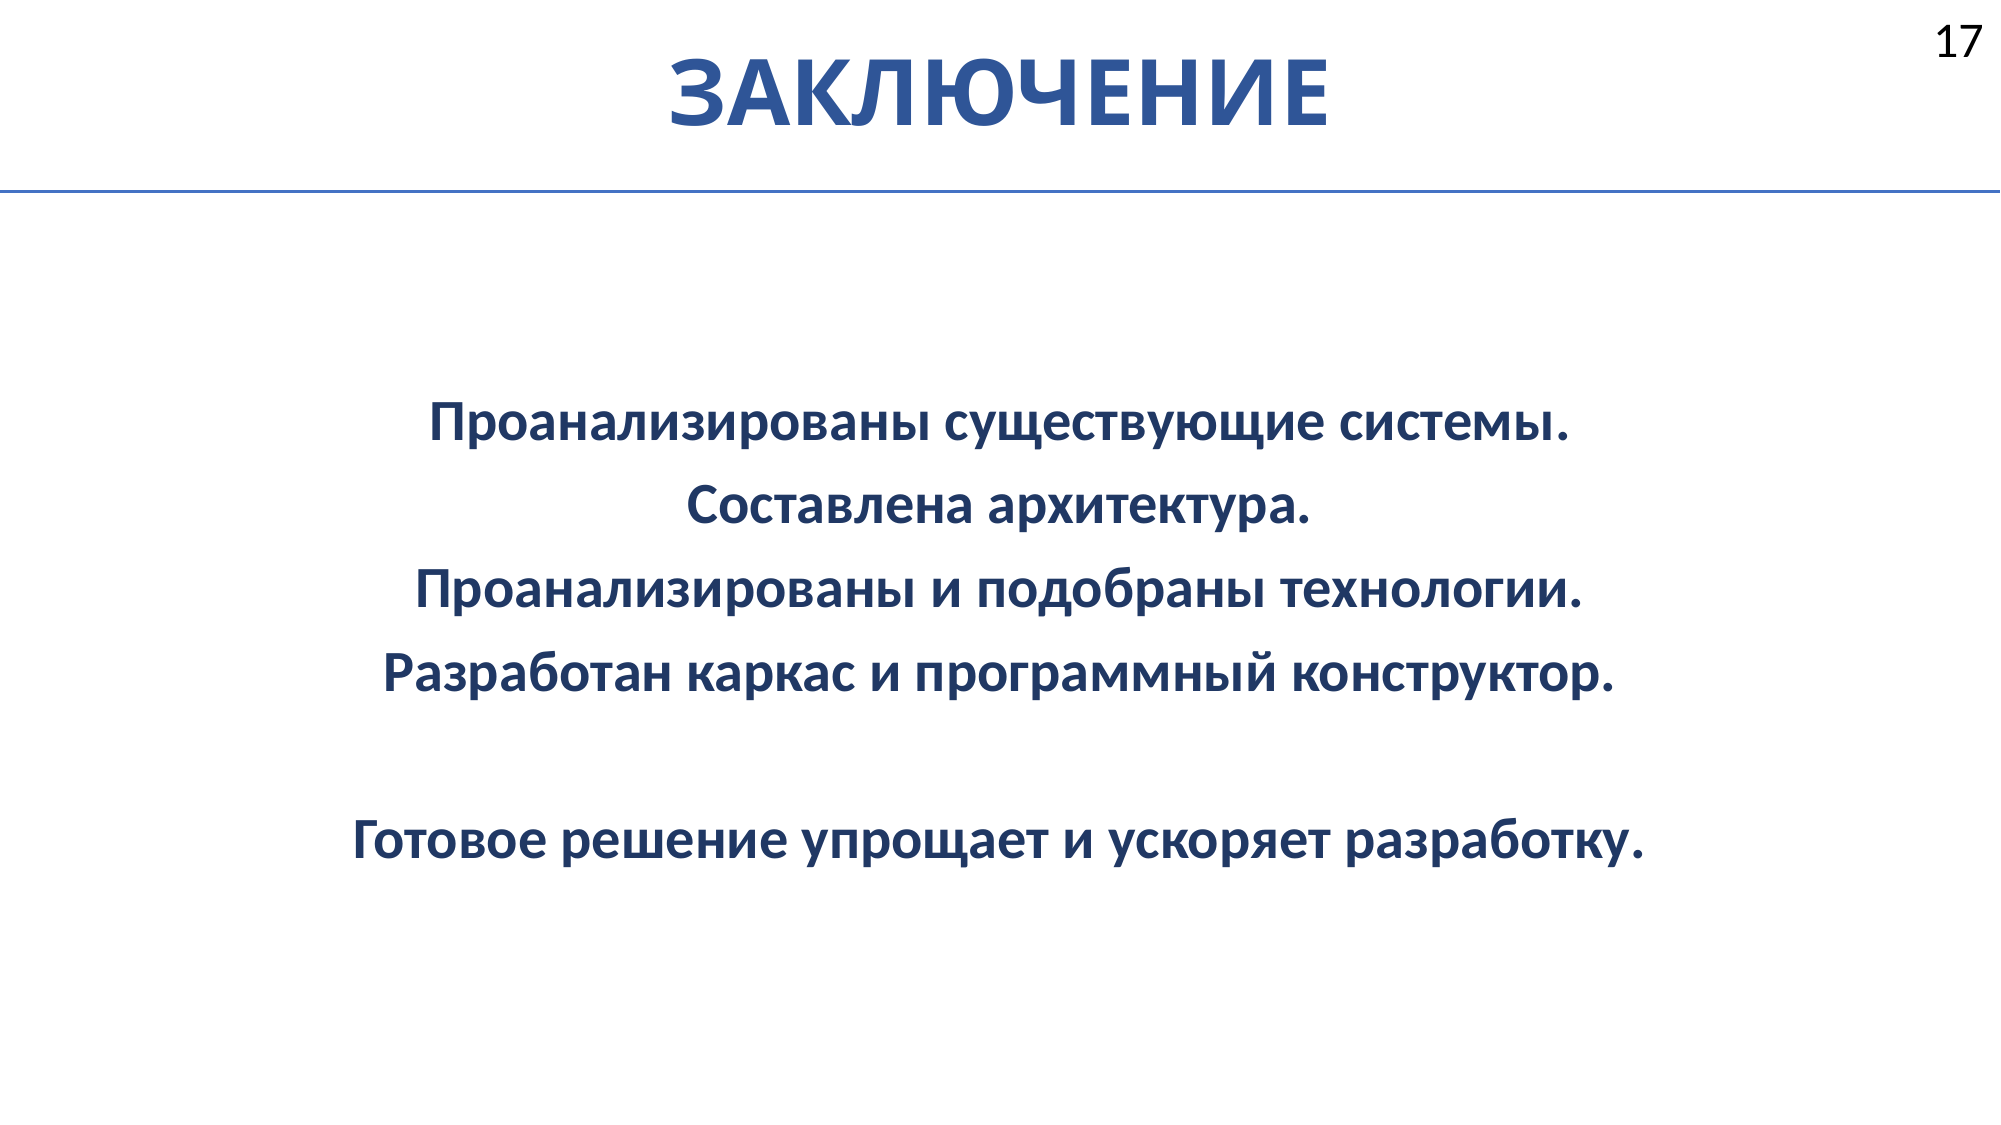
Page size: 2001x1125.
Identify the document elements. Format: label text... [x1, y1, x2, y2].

list Проанализированы существующие системы. Составлена архитектура. Проанализированы и подобраны технологии. Разработан каркас и программный конструктор. Готовое решение упрощает и ускоряет разработку. [200, 382, 1800, 899]
title ЗАКЛЮЧЕНИЕ [137, 0, 1863, 190]
text_box 17 [1916, 0, 2000, 75]
